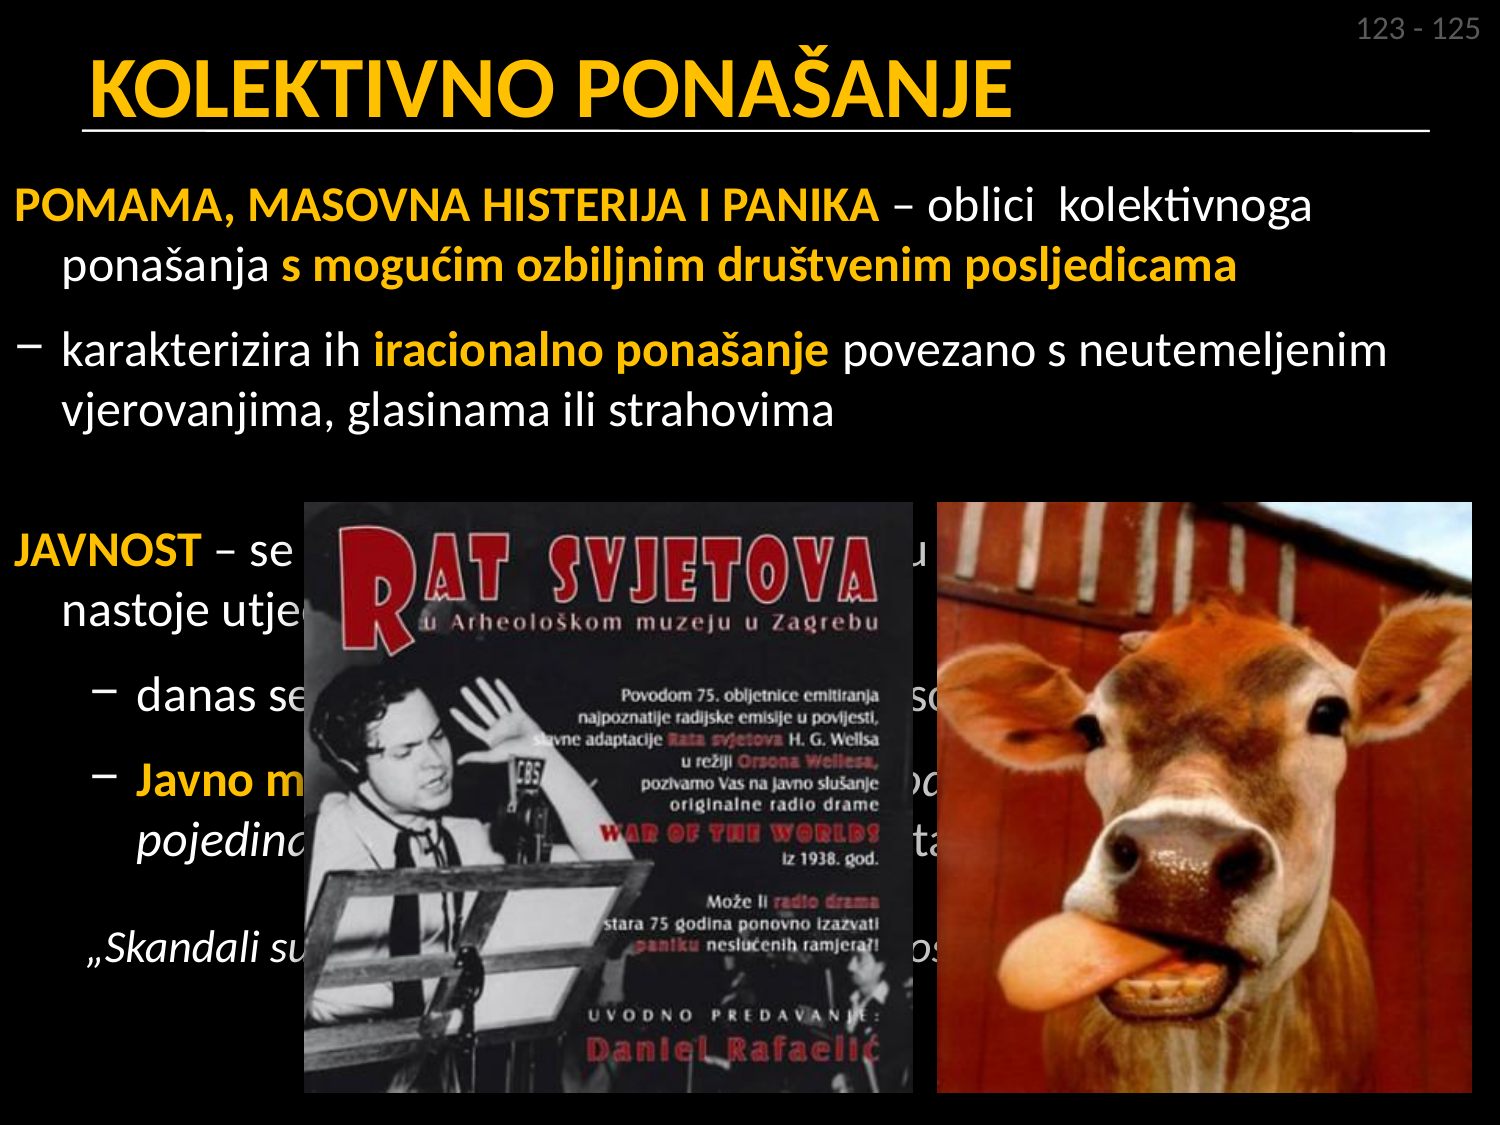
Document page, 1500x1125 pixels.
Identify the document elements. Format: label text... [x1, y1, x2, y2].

title KOLEKTIVNO PONAŠANJE [75, 11, 1442, 155]
picture [937, 502, 1473, 1094]
text_box POMAMA, MASOVNA HISTERIJA I PANIKA – oblici kolektivnoga ponašanja s mogućim ozbiljnim društvenim posljedicama karakterizira ih iracionalno ponašanje povezano s neutemeljenim vjerovanjima, glasinama ili strahovima JAVNOST – se sastoji od ljudi koji se zanimaju za određena pitanja i nastoje utjecati na odlučivanje u društvu. danas se javnost pretežno oblikuje masovnim medijima Javno mnijenje je mišljenje javnosti (odnosno značajnoga broja pojedinaca u društvu) o određenom pitanju „Skandali su kratkotrajna roba koja se u javnosti najbolje prodaje.” [0, 164, 1500, 1102]
text_box 123 - 125 [1340, 0, 1496, 54]
picture [304, 502, 913, 1094]
